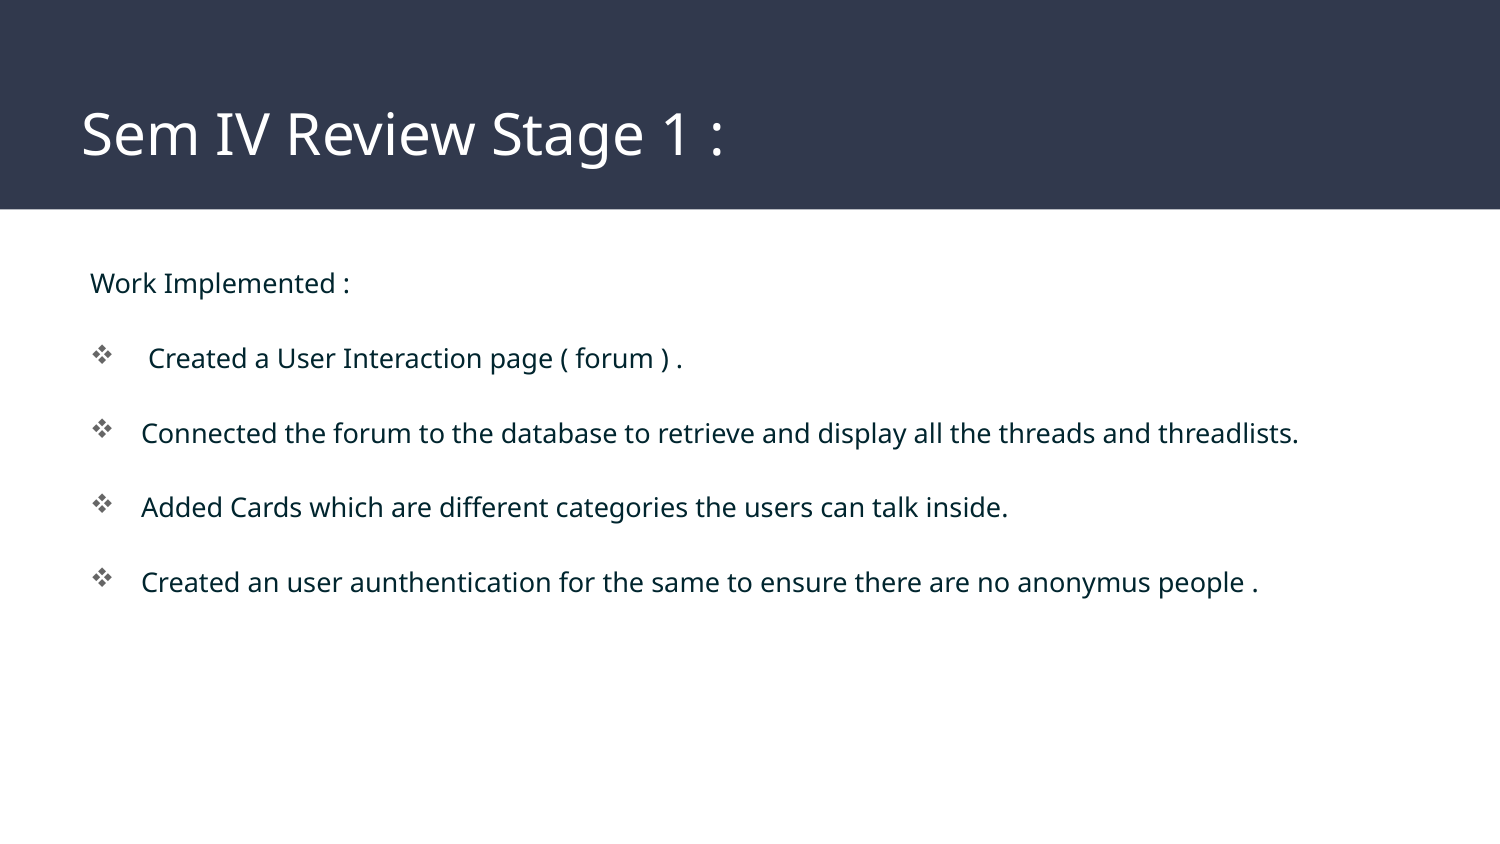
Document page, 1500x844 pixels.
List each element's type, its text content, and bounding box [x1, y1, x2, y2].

title Sem IV Review Stage 1 : [51, 82, 1449, 185]
list Work Implemented : Created a User Interaction page ( forum ) . Connected the forum to the database to retrieve and display all the threads and threadlists. Added Cards which are different categories the users can talk inside. Created an user aunthentication for the same to ensure there are no anonymus people . [51, 246, 1484, 752]
